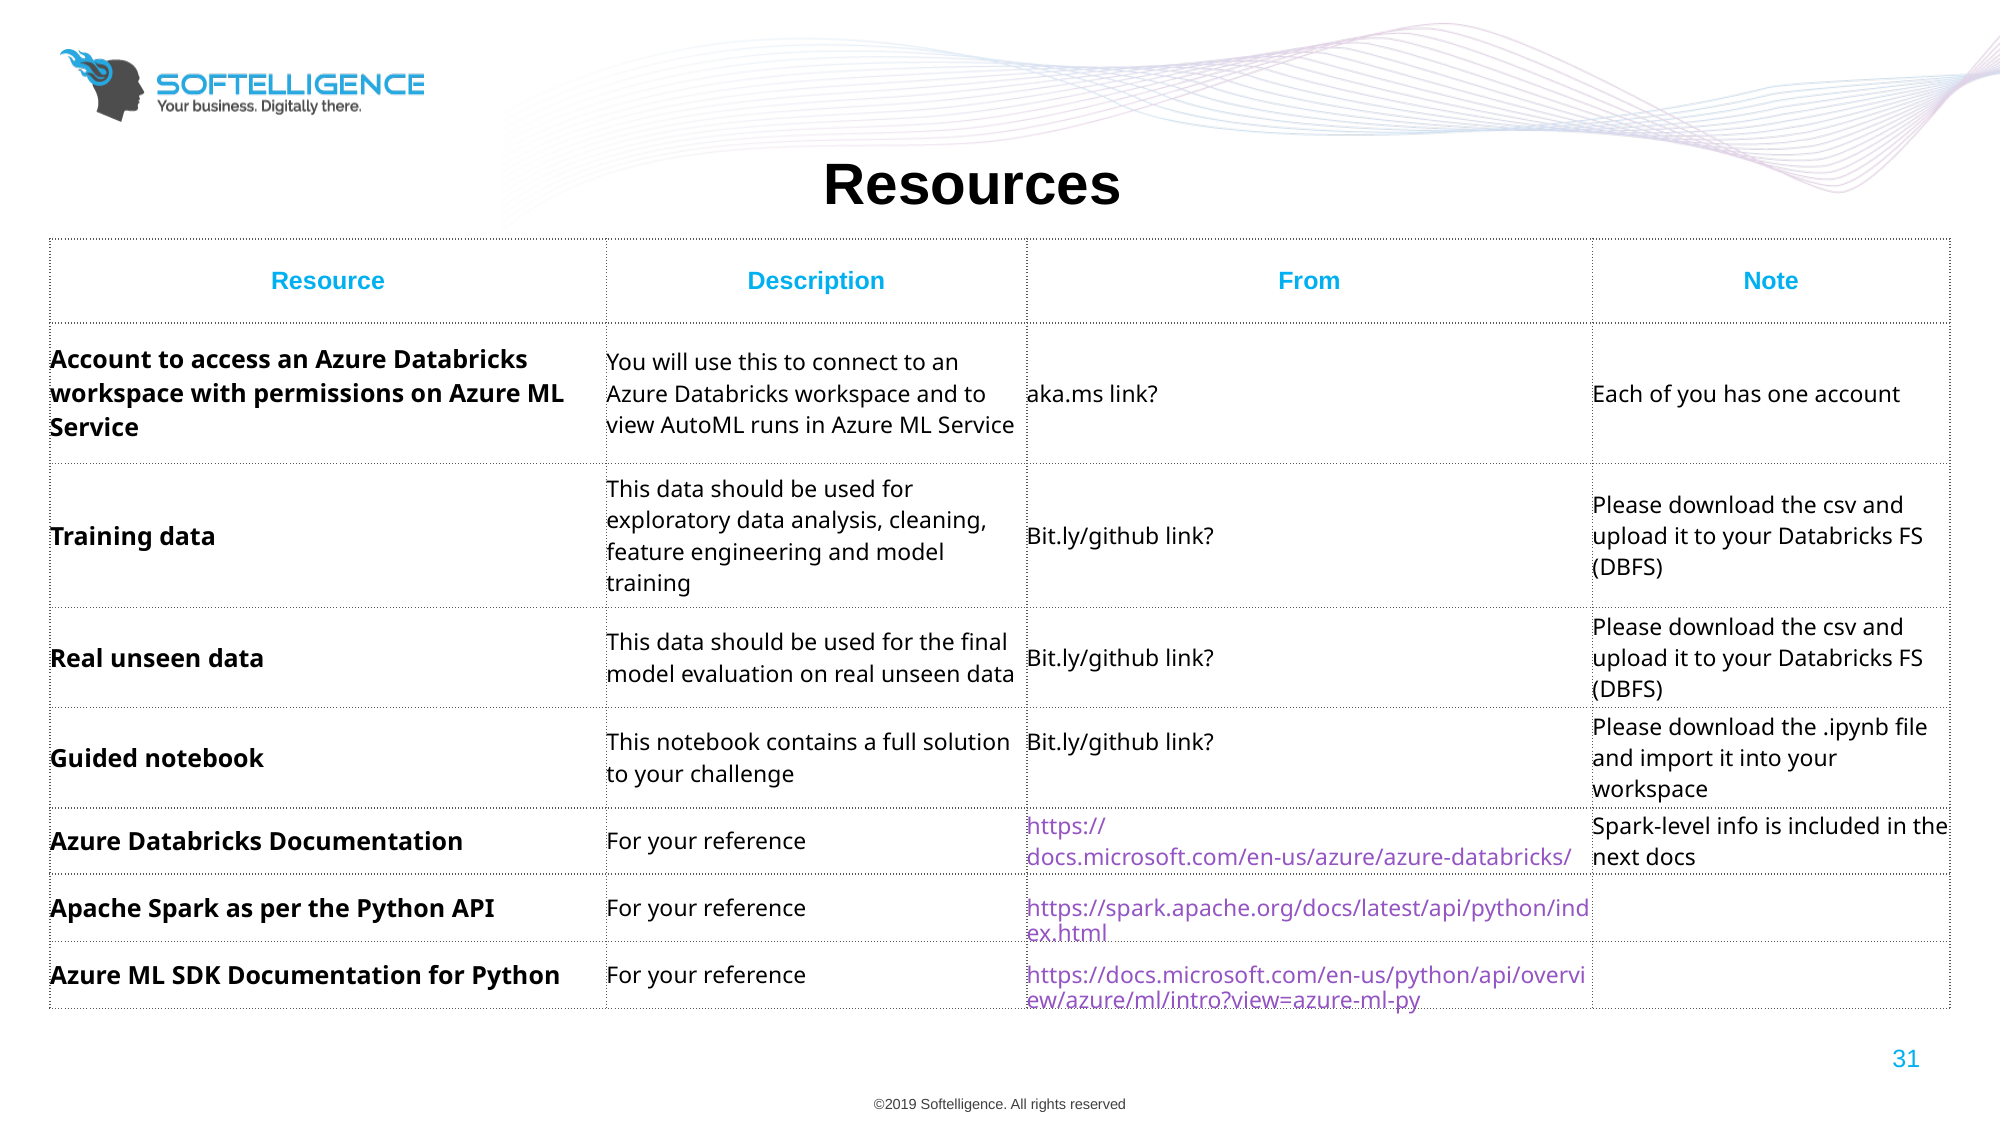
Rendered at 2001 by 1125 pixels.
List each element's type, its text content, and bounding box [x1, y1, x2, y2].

table_cell https://docs.microsoft.com/en-us/azure/azure-databricks/ [1027, 808, 1593, 874]
table_cell Azure ML SDK Documentation for Python [50, 941, 607, 1009]
table_cell https://spark.apache.org/docs/latest/api/python/index.html [1027, 874, 1593, 941]
table_cell Guided notebook [50, 708, 607, 808]
table_cell For your reference [607, 808, 1027, 874]
table_cell Training data [50, 464, 607, 608]
title Resources [59, 141, 1887, 222]
table_cell Bit.ly/github link? [1027, 708, 1593, 808]
table_cell Real unseen data [50, 608, 607, 708]
table_cell Please download the .ipynb file and import it into your workspace [1593, 708, 1950, 808]
table_cell This data should be used for the final model evaluation on real unseen data [607, 608, 1027, 708]
table_header Note [1593, 239, 1950, 323]
table_cell Apache Spark as per the Python API [50, 874, 607, 941]
table_cell [1593, 874, 1950, 941]
table_cell Azure Databricks Documentation [50, 808, 607, 874]
table_header Resource [50, 239, 607, 323]
table_cell https://docs.microsoft.com/en-us/python/api/overview/azure/ml/intro?view=azure-ml-py [1027, 941, 1593, 1009]
table_cell Please download the csv and upload it to your Databricks FS (DBFS) [1593, 608, 1950, 708]
table_cell Please download the csv and upload it to your Databricks FS (DBFS) [1593, 464, 1950, 608]
slide_number 31 [1485, 1027, 1936, 1088]
table_cell For your reference [607, 874, 1027, 941]
table_cell This notebook contains a full solution to your challenge [607, 708, 1027, 808]
table_cell For your reference [607, 941, 1027, 1009]
picture [59, 1, 2000, 238]
table_cell You will use this to connect to an Azure Databricks workspace and to view AutoML runs in Azure ML Service [607, 323, 1027, 464]
table_cell Bit.ly/github link? [1027, 464, 1593, 608]
table_cell Bit.ly/github link? [1027, 608, 1593, 708]
table_header From [1027, 239, 1593, 323]
table_cell [1593, 941, 1950, 1009]
footer ©2019 Softelligence. All rights reserved [0, 1087, 2000, 1125]
table_cell This data should be used for exploratory data analysis, cleaning, feature engineering and model training [607, 464, 1027, 608]
table_header Description [607, 239, 1027, 323]
table_cell Account to access an Azure Databricks workspace with permissions on Azure ML Service [50, 323, 607, 464]
table_cell Spark-level info is included in the next docs [1593, 808, 1950, 874]
table_cell Each of you has one account [1593, 323, 1950, 464]
table_cell aka.ms link? [1027, 323, 1593, 464]
